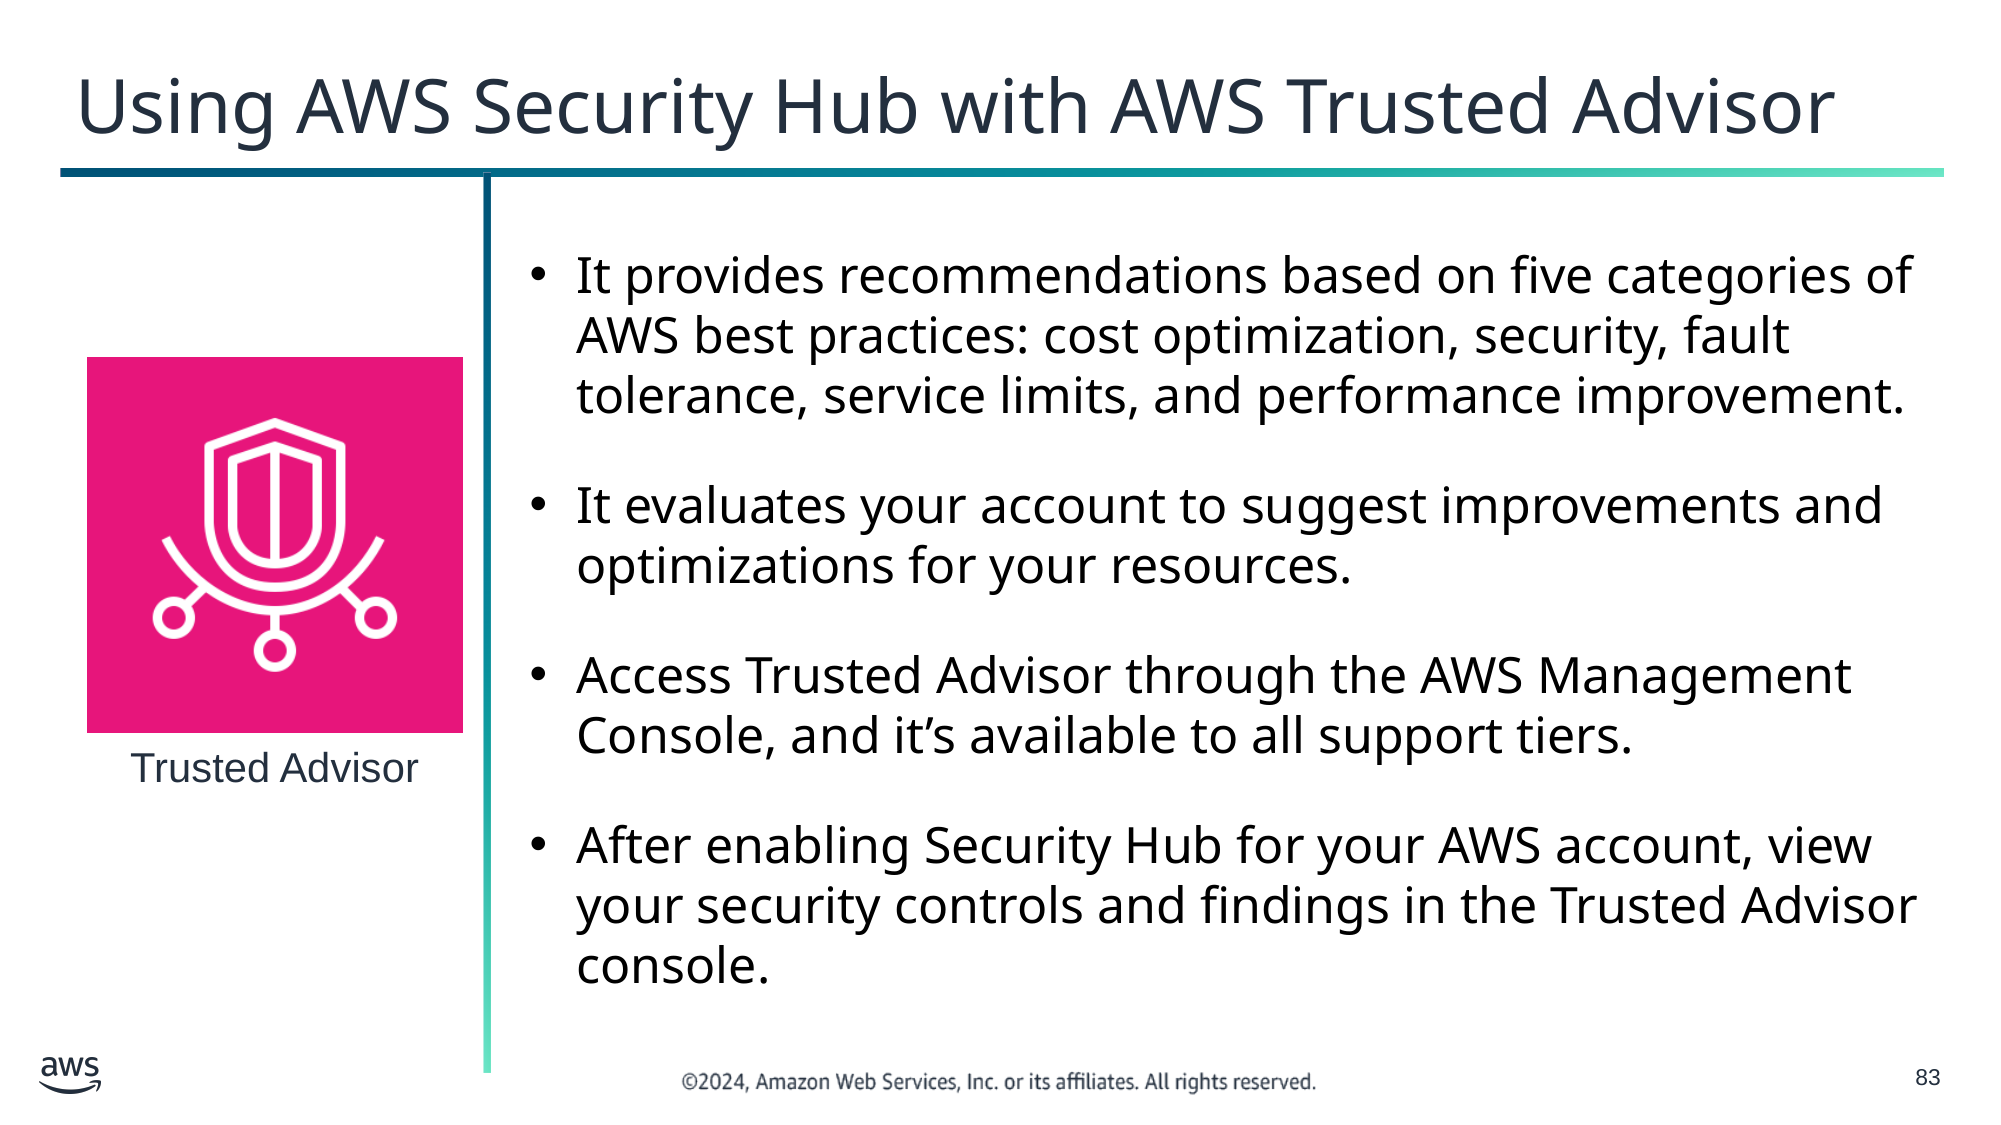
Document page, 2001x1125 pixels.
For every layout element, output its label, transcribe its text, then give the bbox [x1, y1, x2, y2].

picture [621, 1061, 1378, 1105]
picture [39, 1057, 101, 1094]
title Using AWS Security Hub with AWS Trusted Advisor [60, 49, 1941, 170]
picture [484, 462, 491, 1072]
picture [682, 168, 1944, 177]
picture [86, 357, 463, 734]
slide_number ‹#› [1861, 1057, 1941, 1095]
text_box It provides recommendations based on five categories of AWS best practices: cost optimization, security, fault tolerance, service limits, and performance improvement. It evaluates your account to suggest improvements and optimizations for your resources. Access Trusted Advisor through the AWS Management Console, and it’s available to all support tiers. After enabling Security Hub for your AWS account, view your security controls and findings in the Trusted Advisor console. [514, 236, 1935, 1009]
list Trusted Advisor [87, 741, 463, 890]
